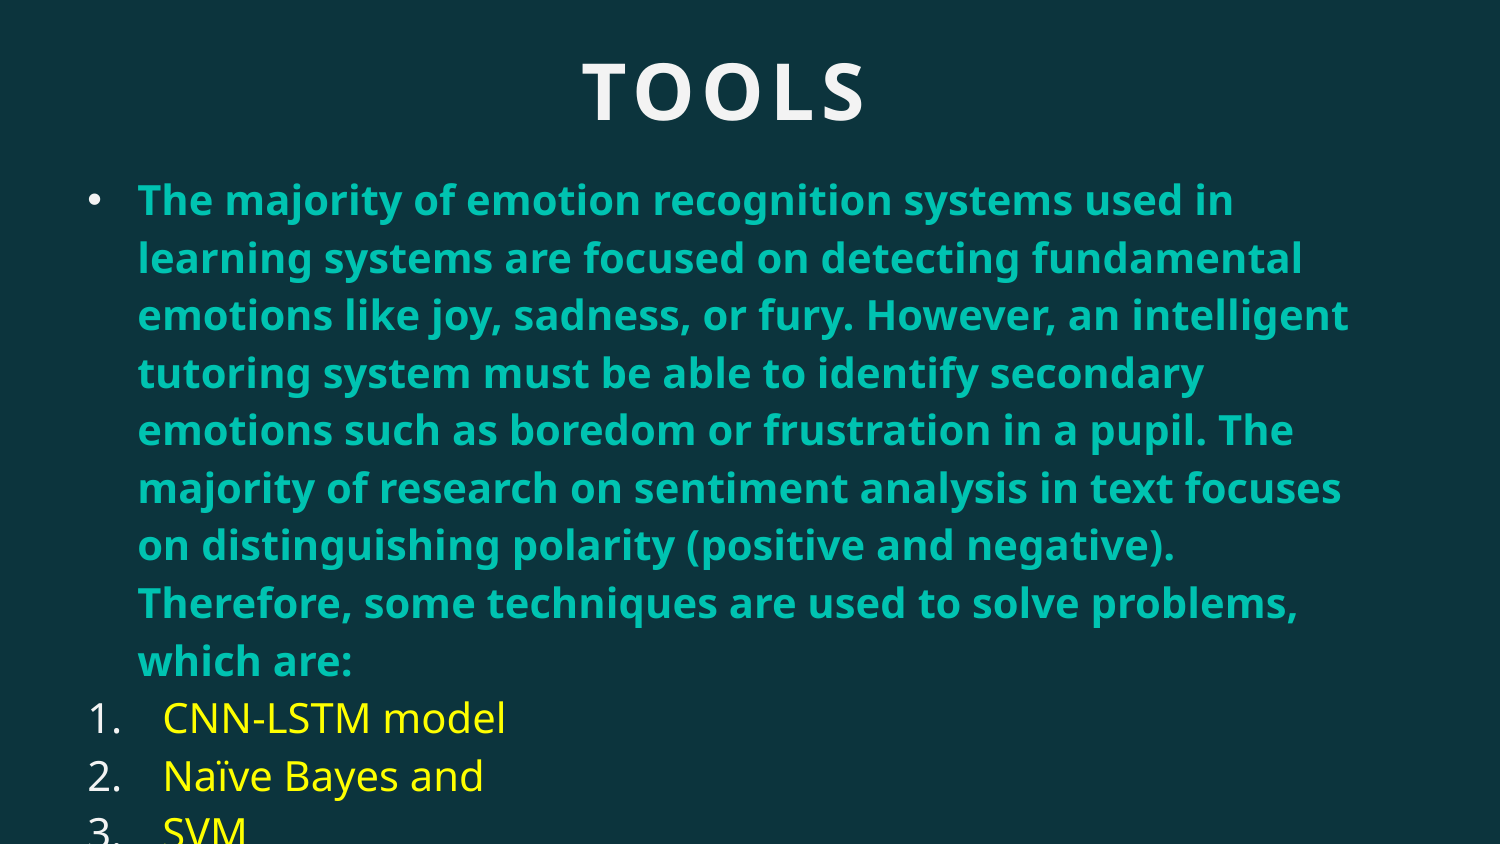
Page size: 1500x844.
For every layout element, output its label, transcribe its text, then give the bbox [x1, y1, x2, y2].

title TOOLS [47, 26, 1400, 151]
list The majority of emotion recognition systems used in learning systems are focused on detecting fundamental emotions like joy, sadness, or fury. However, an intelligent tutoring system must be able to identify secondary emotions such as boredom or frustration in a pupil. The majority of research on sentiment analysis in text focuses on distinguishing polarity (positive and negative). Therefore, some techniques are used to solve problems, which are: CNN-LSTM model Naïve Bayes and SVM KNN [47, 151, 1400, 788]
